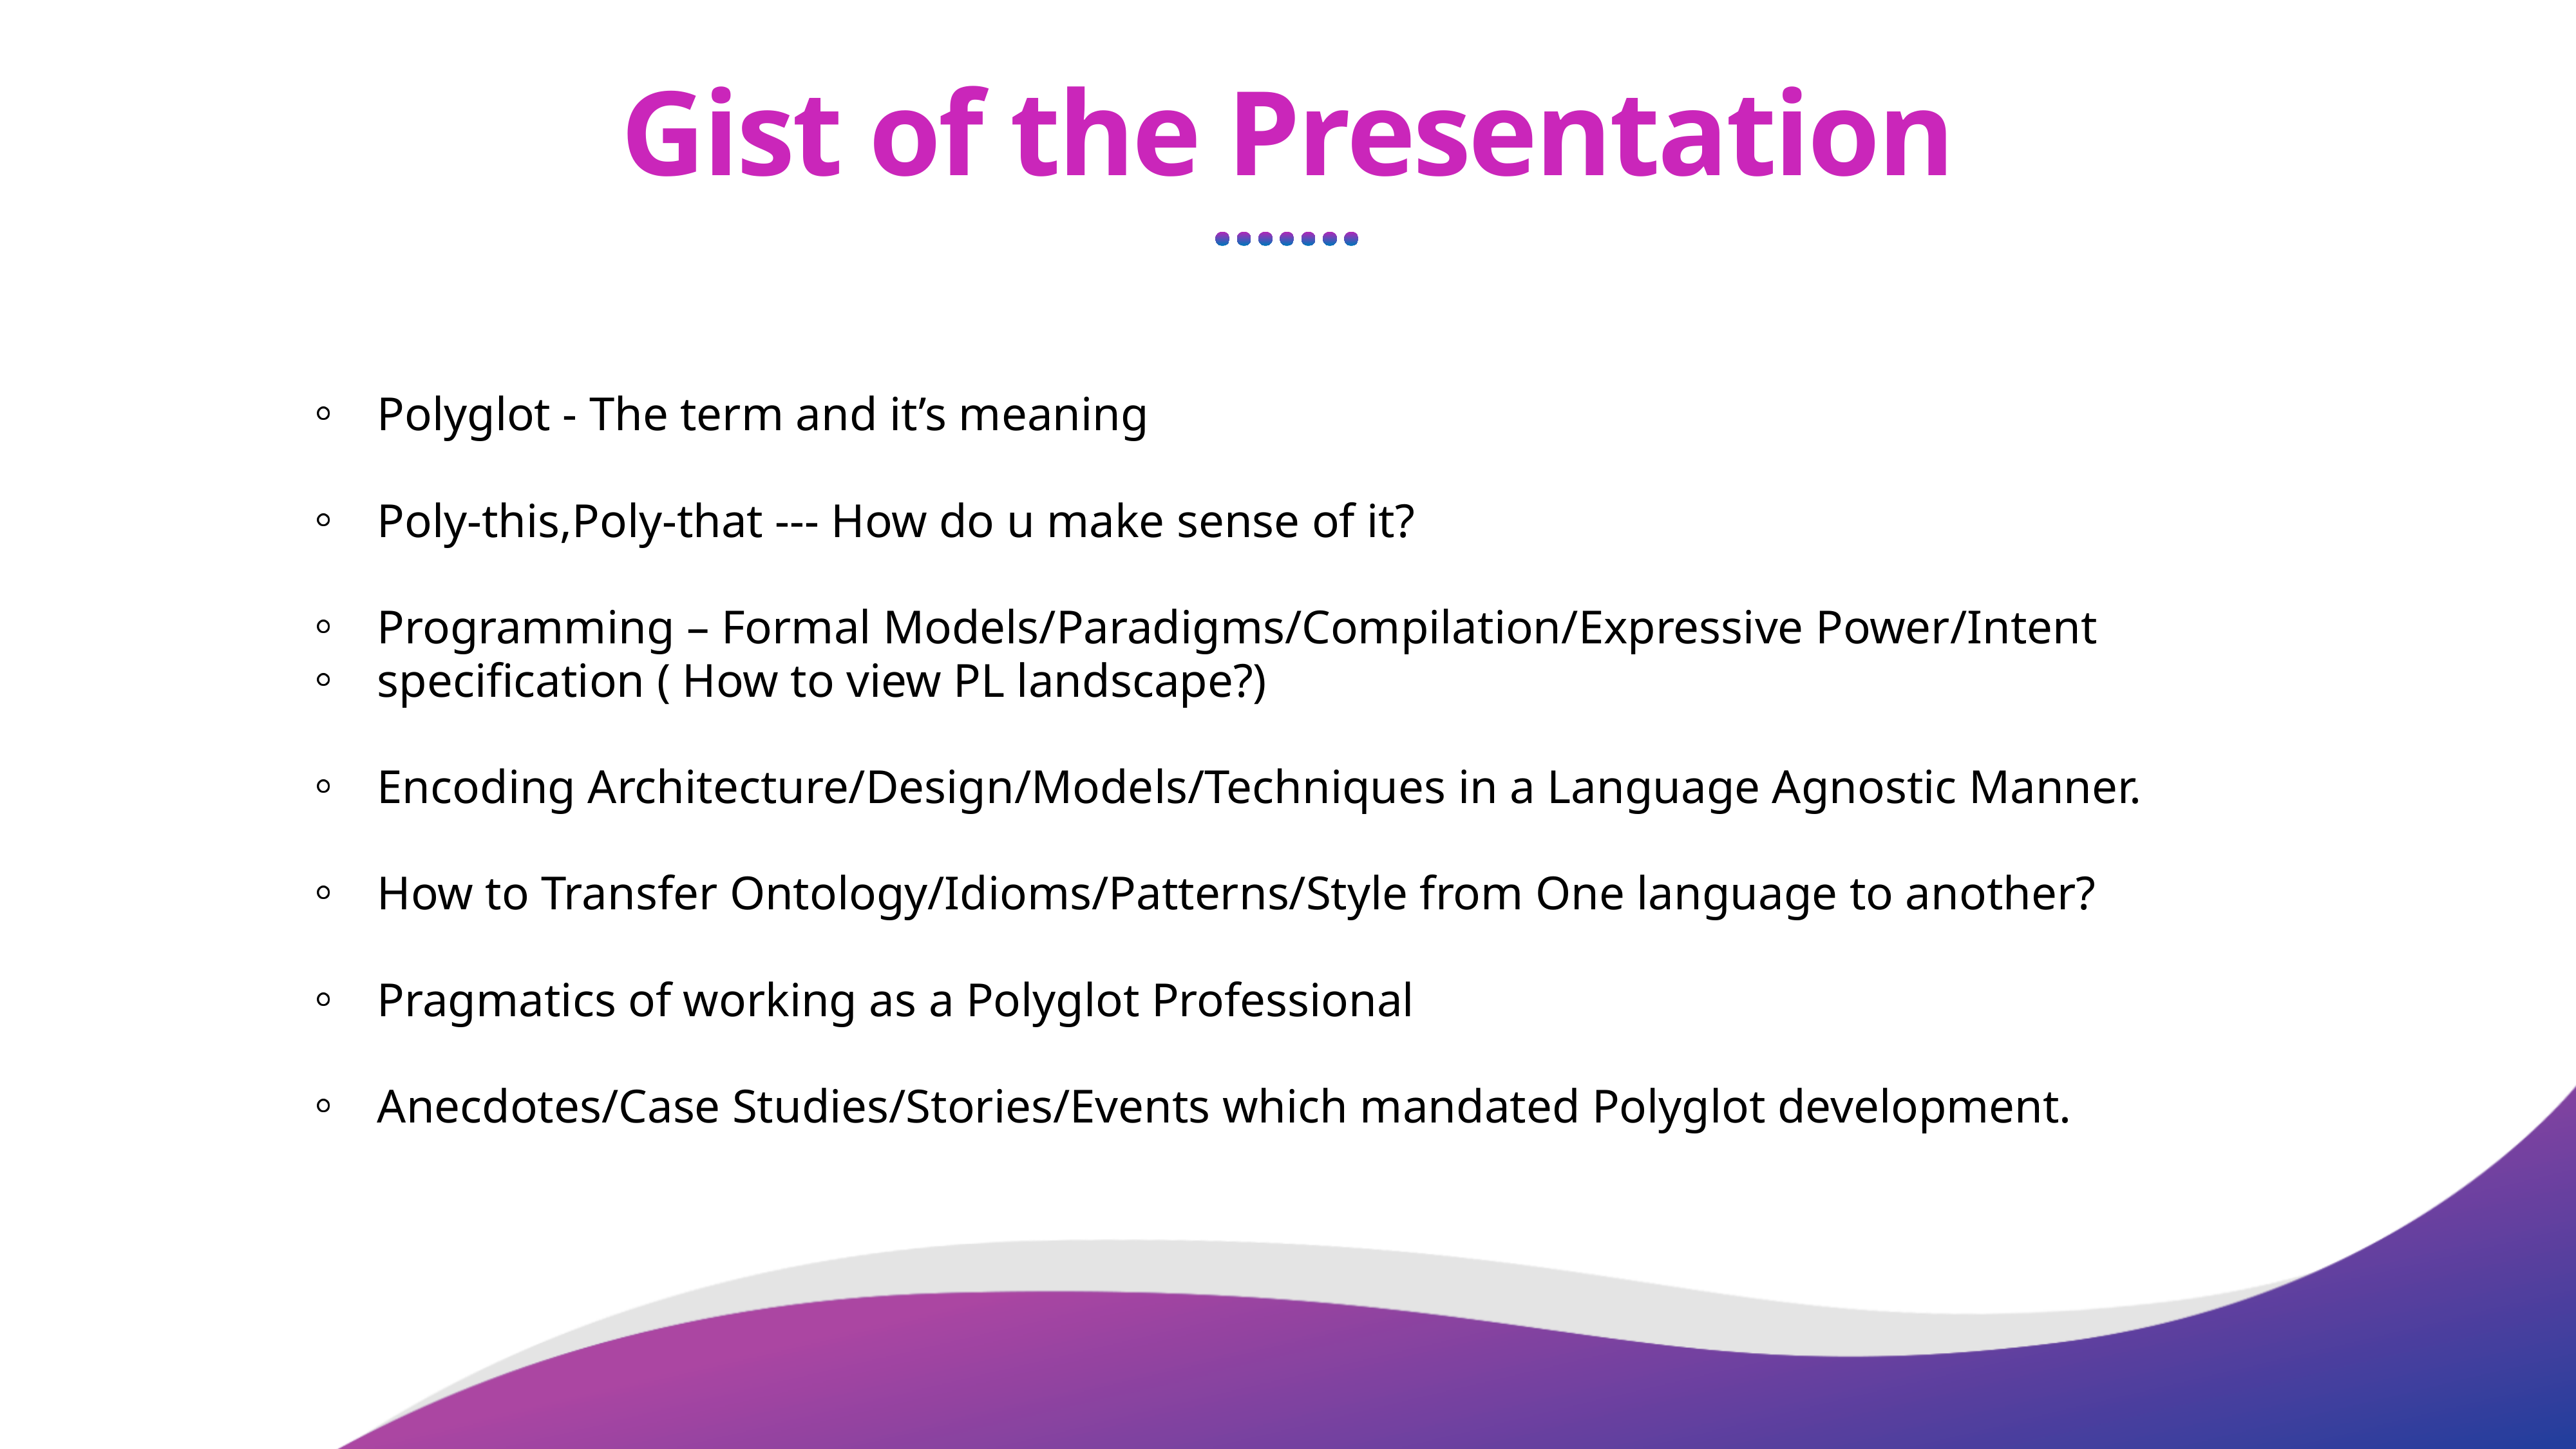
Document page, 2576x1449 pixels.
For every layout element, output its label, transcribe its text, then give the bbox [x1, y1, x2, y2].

text_box [1258, 231, 1273, 246]
picture [317, 513, 330, 526]
picture [317, 886, 330, 899]
text_box [1323, 231, 1337, 246]
text_box [1236, 231, 1251, 246]
text_box [1344, 231, 1359, 246]
picture [317, 779, 330, 793]
picture [120, 1079, 2576, 1449]
text_box Polyglot - The term and it’s meaning Poly-this,Poly-that --- How do u make sense of it? Programming – Formal Models/Paradigms/Compilation/Expressive Power/Intent specification ( How to view PL landscape?) Encoding Architecture/Design/Models/Techniques in a Language Agnostic Manner. How to Transfer Ontology/Idioms/Patterns/Style from One language to another? Pragmatics of working as a Polyglot Professional Anecdotes/Case Studies/Stories/Events which mandated Polyglot development. [311, 386, 2576, 1079]
picture [317, 673, 330, 686]
picture [317, 406, 330, 420]
text_box [1301, 231, 1316, 246]
picture [317, 992, 330, 1006]
text_box Gist of the Presentation [598, 80, 1978, 204]
picture [317, 620, 330, 633]
text_box [1280, 231, 1294, 246]
text_box [1215, 231, 1230, 246]
